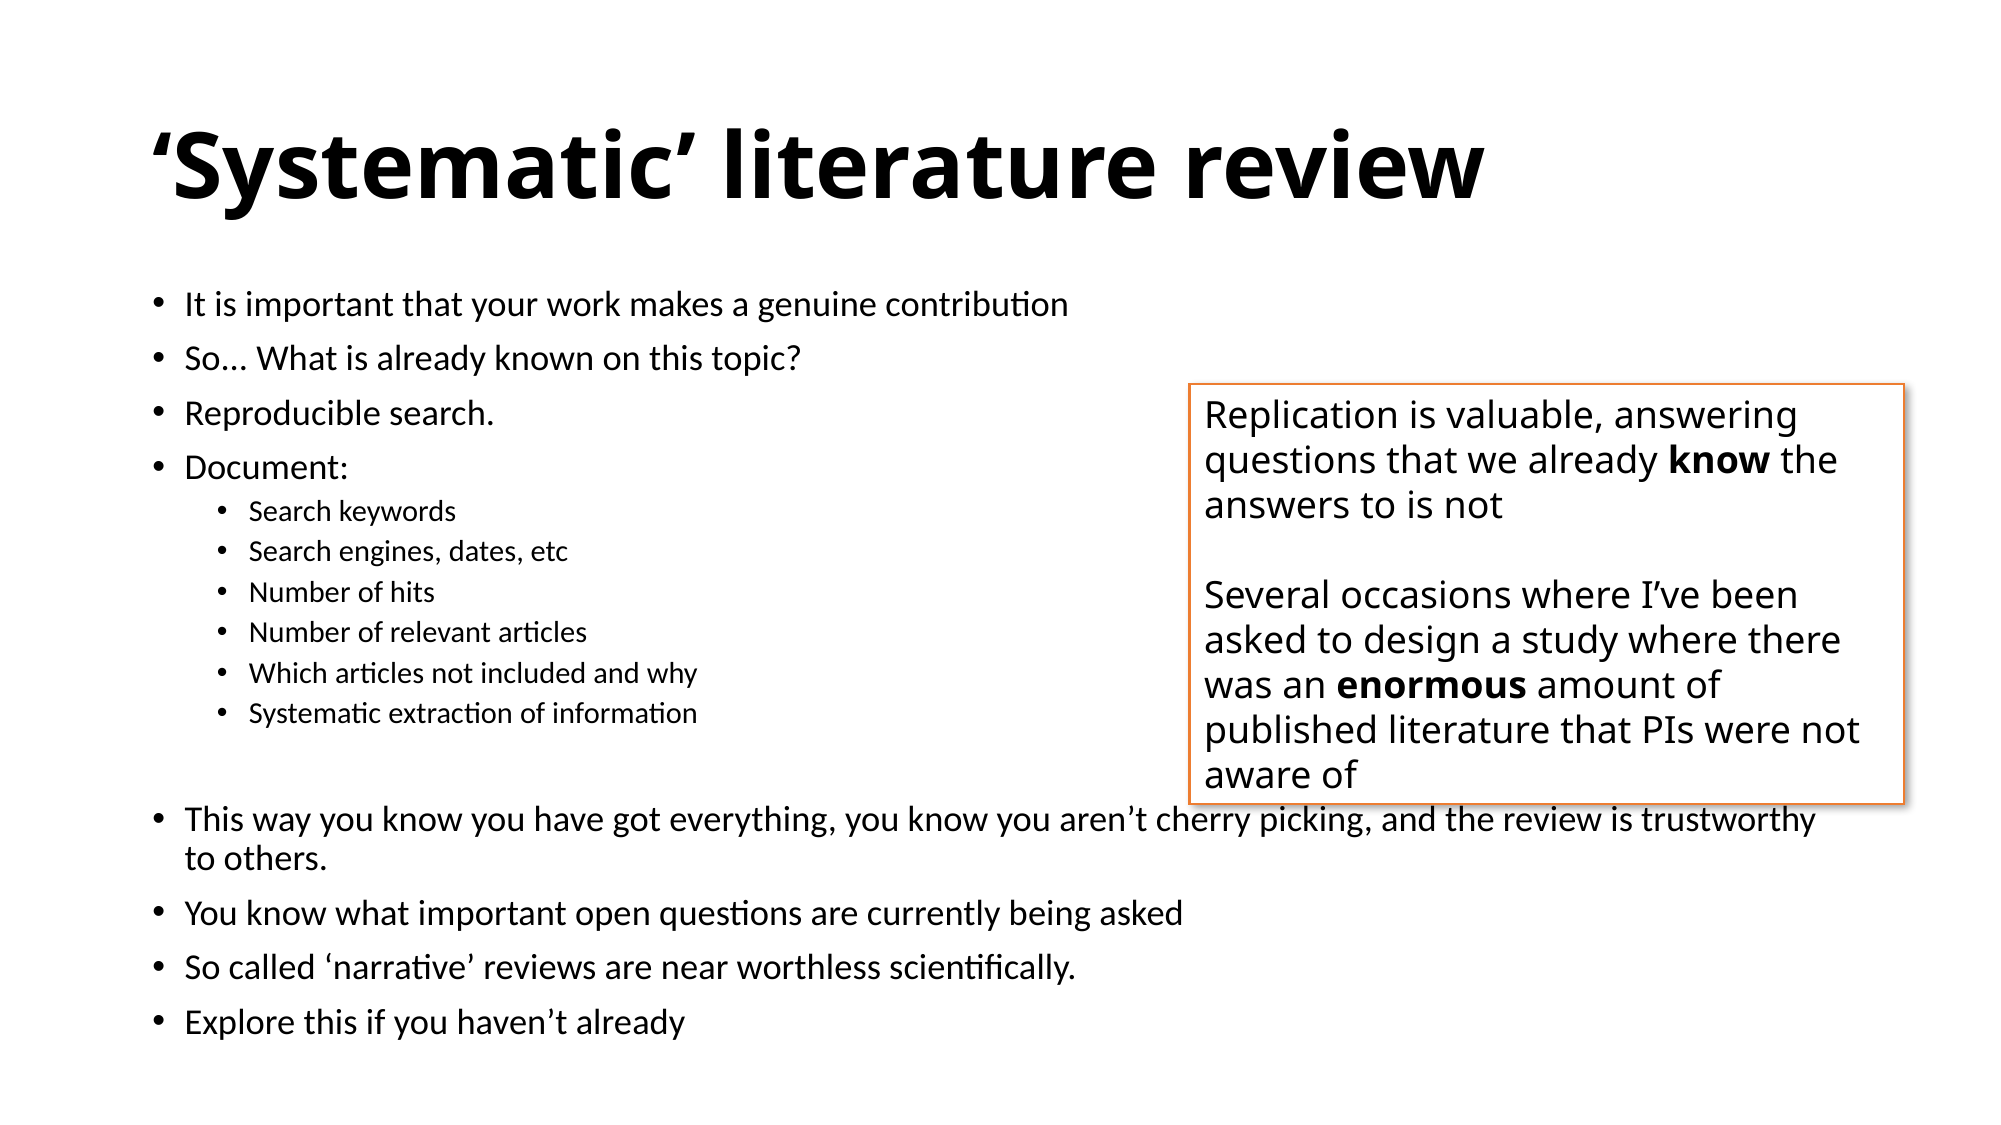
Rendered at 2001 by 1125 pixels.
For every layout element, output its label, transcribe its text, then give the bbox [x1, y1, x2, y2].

text_box Replication is valuable, answering questions that we already know the answers to is not Several occasions where I’ve been asked to design a study where there was an enormous amount of published literature that PIs were not aware of [1188, 383, 1905, 805]
list It is important that your work makes a genuine contribution So... What is already known on this topic? Reproducible search. Document: Search keywords Search engines, dates, etc Number of hits Number of relevant articles Which articles not included and why Systematic extraction of information This way you know you have got everything, you know you aren’t cherry picking, and the review is trustworthy to others. You know what important open questions are currently being asked So called ‘narrative’ reviews are near worthless scientifically. Explore this if you haven’t already [137, 277, 1863, 1058]
title ‘Systematic’ literature review [137, 59, 1863, 277]
